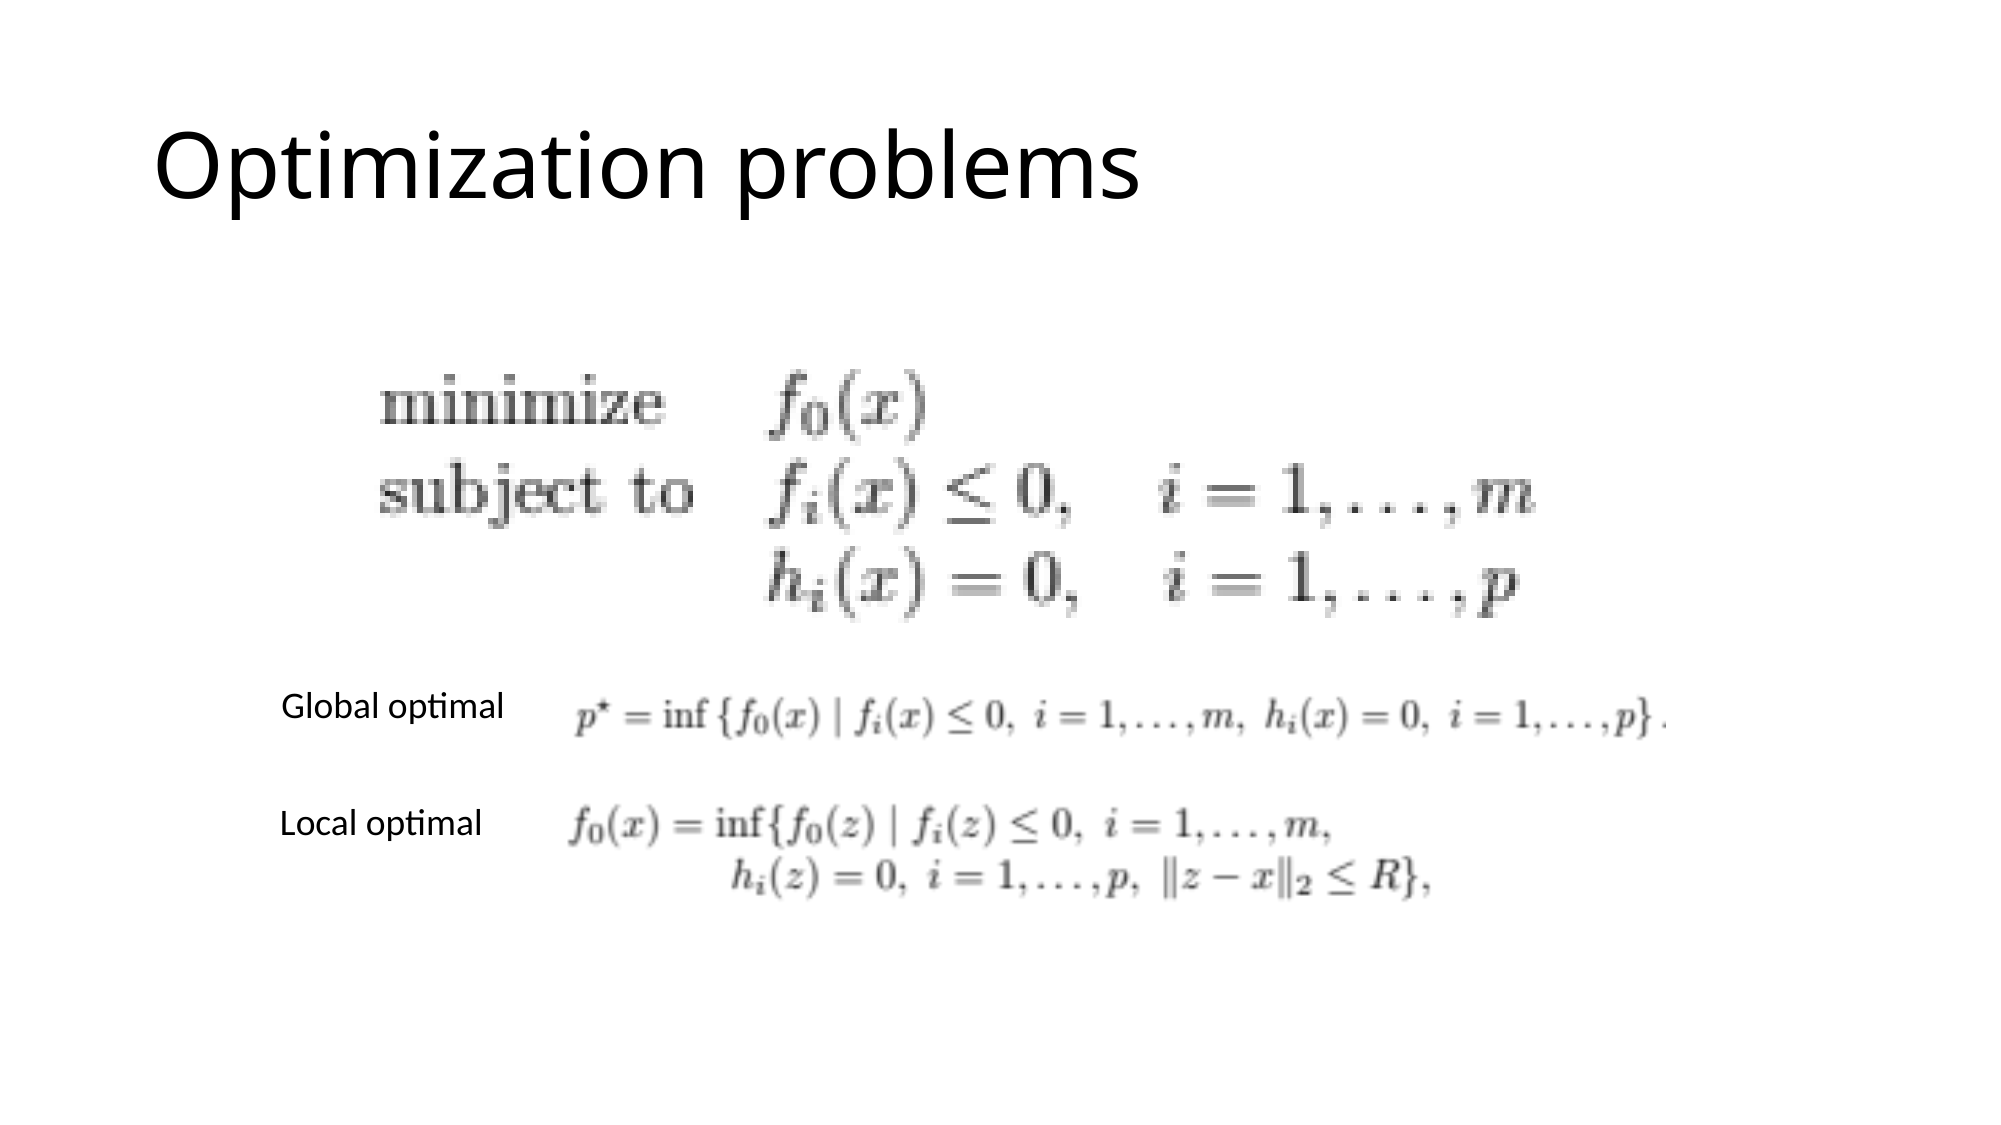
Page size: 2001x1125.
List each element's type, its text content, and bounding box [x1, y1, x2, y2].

text_box Global optimal [266, 673, 520, 734]
text_box Local optimal [265, 790, 498, 851]
title Optimization problems [137, 59, 1863, 278]
picture [557, 783, 1443, 919]
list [326, 325, 1597, 647]
picture [567, 680, 1666, 757]
